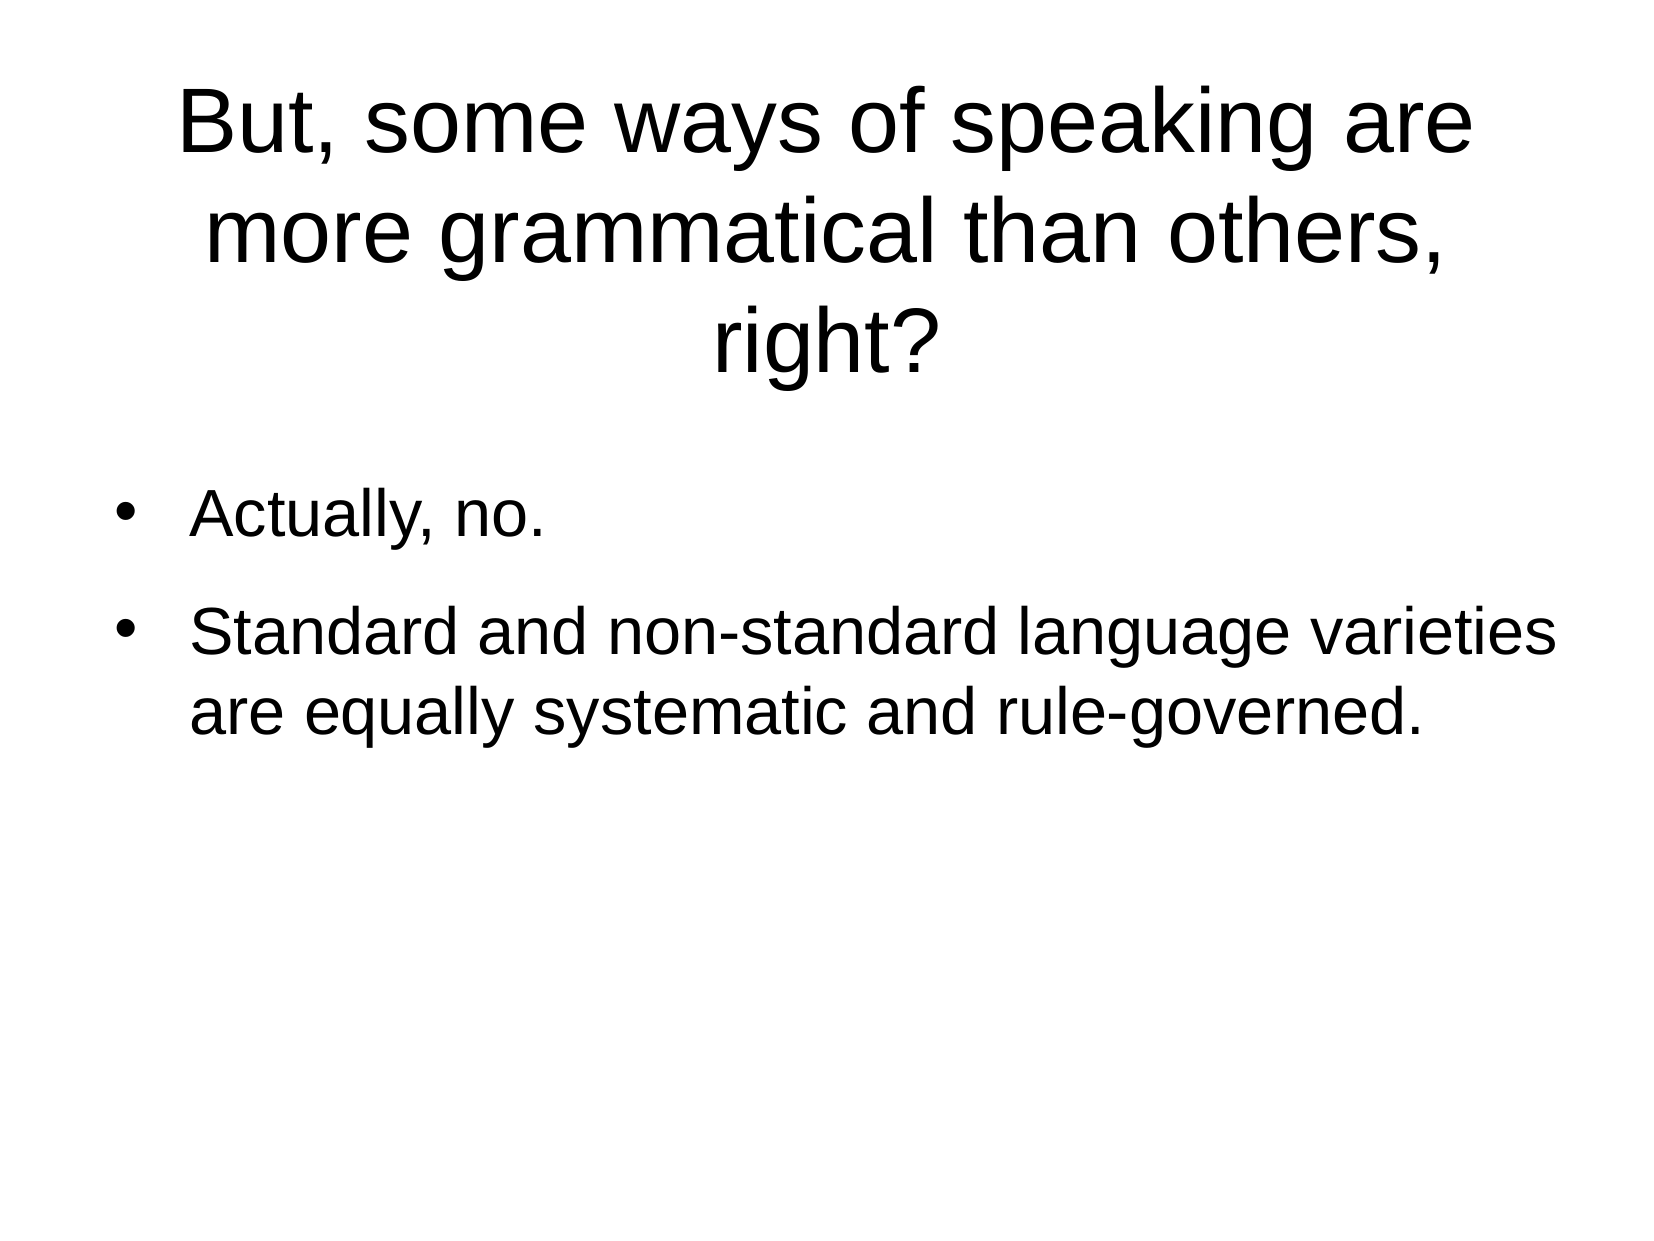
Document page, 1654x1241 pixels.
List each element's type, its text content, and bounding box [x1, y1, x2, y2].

text_box But, some ways of speaking are more grammatical than others, right? [82, 122, 1571, 330]
text_box Actually, no. Standard and non-standard language varieties are equally systematic and rule-governed. [114, 470, 1570, 1015]
